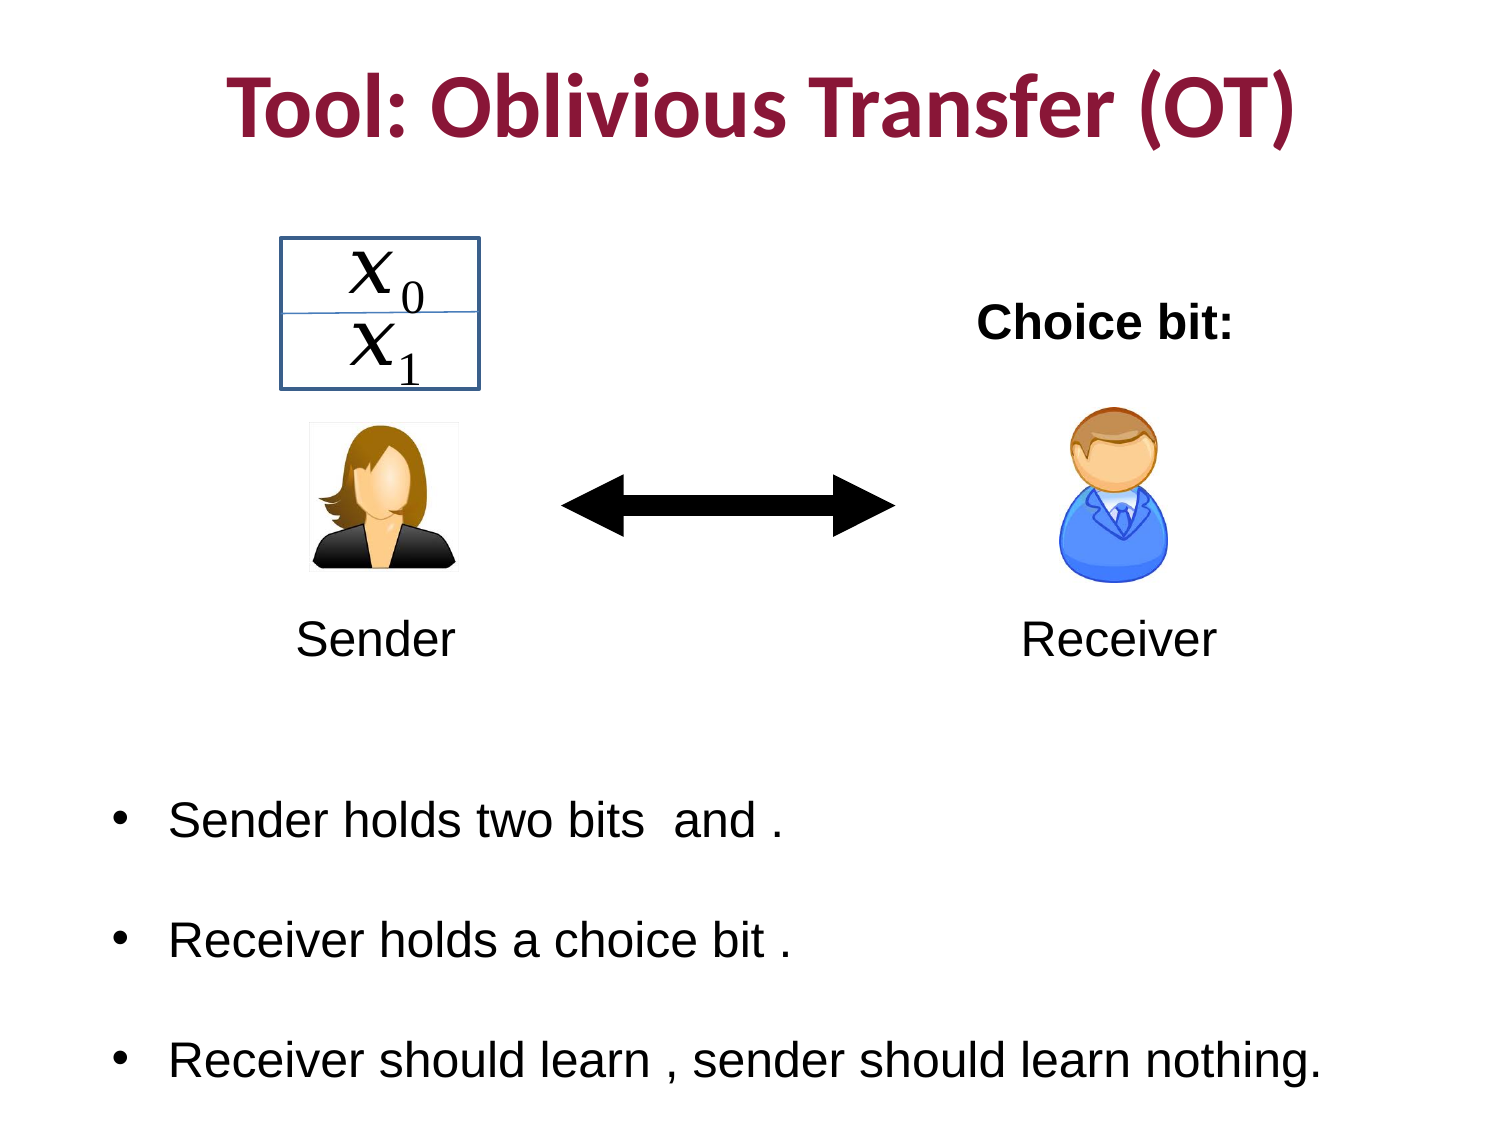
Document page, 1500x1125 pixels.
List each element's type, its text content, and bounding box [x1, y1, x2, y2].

text_box Receiver [1005, 586, 1265, 687]
text_box Sender [280, 586, 540, 687]
text_box [102, 793, 1447, 894]
title Tool: Oblivious Transfer (OT) [0, 7, 1500, 195]
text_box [280, 223, 480, 396]
picture [308, 421, 459, 572]
picture [1059, 407, 1168, 583]
